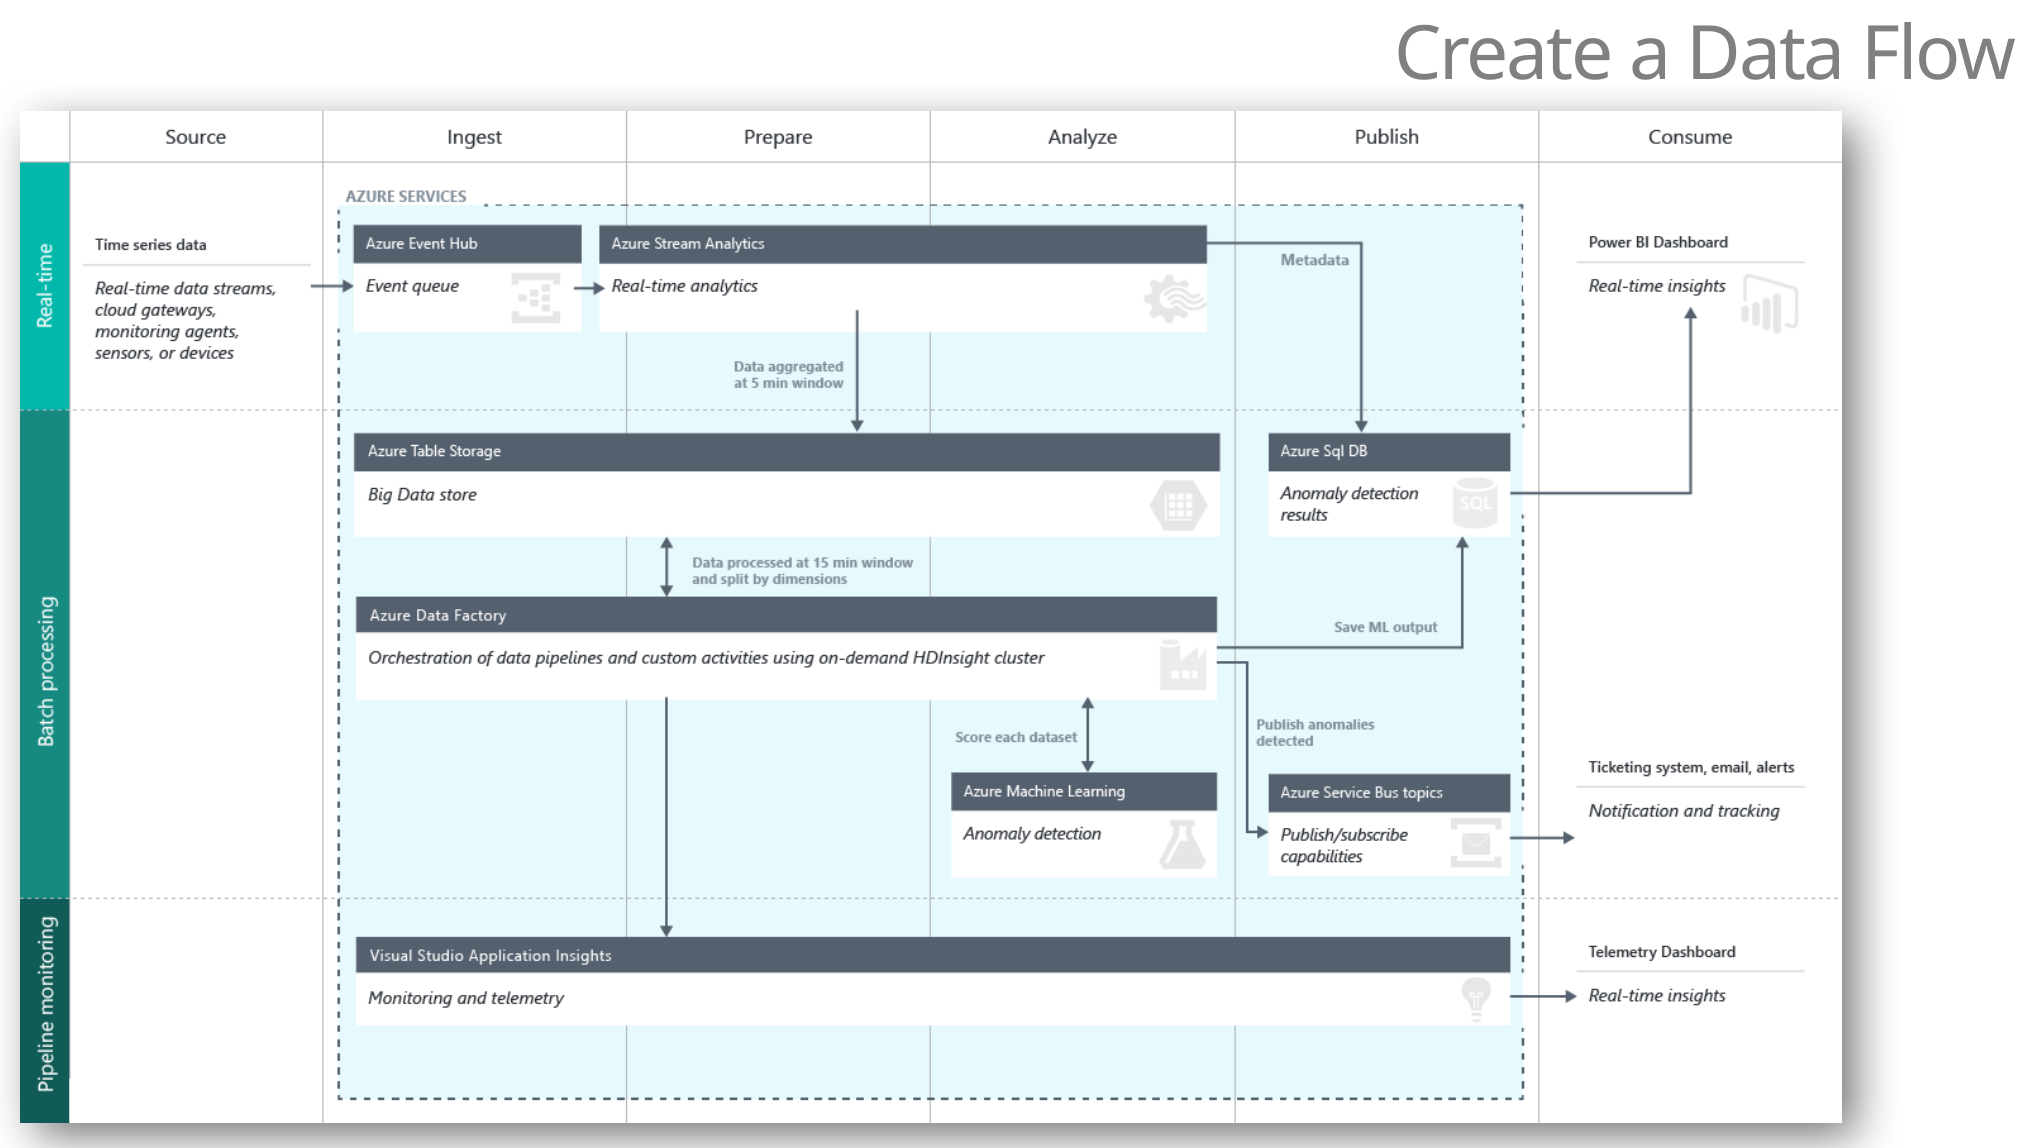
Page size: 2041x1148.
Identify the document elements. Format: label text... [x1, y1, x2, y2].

picture [19, 110, 1842, 1124]
text_box Create a Data Flow [0, 0, 2041, 99]
